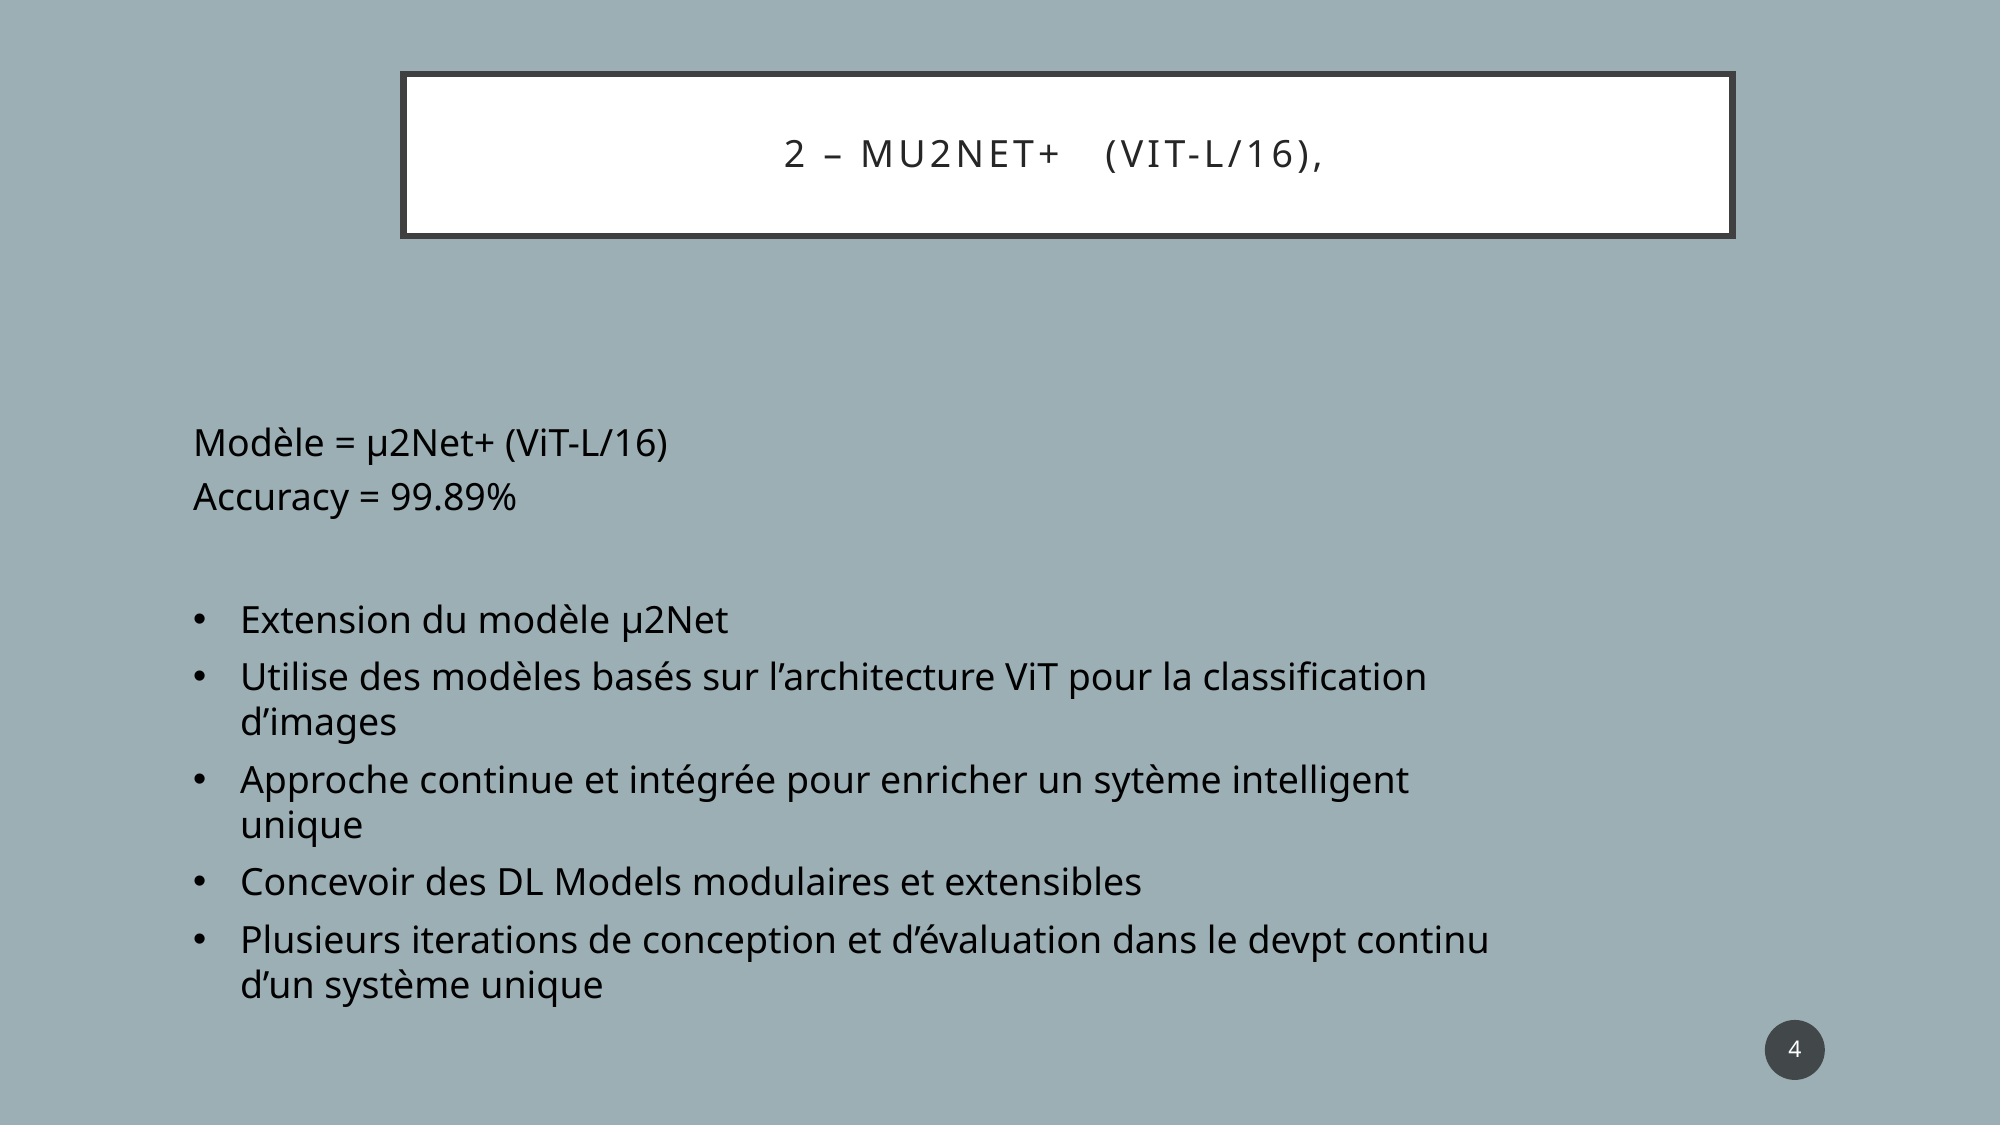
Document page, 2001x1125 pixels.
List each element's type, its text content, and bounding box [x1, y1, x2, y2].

text_box Modèle = µ2Net+ (ViT-L/16) Accuracy = 99.89% [178, 412, 711, 526]
subtitle [85, 336, 1680, 1008]
title 2 – mu2Net+ (ViT-L/16), [400, 71, 1736, 239]
slide_number 4 [1764, 1019, 1825, 1080]
text_box Extension du modèle µ2Net Utilise des modèles basés sur l’architecture ViT pour la classification d’images Approche continue et intégrée pour enricher un sytème intelligent unique Concevoir des DL Models modulaires et extensibles Plusieurs iterations de conception et d’évaluation dans le devpt continu d’un système unique [178, 588, 1513, 1014]
